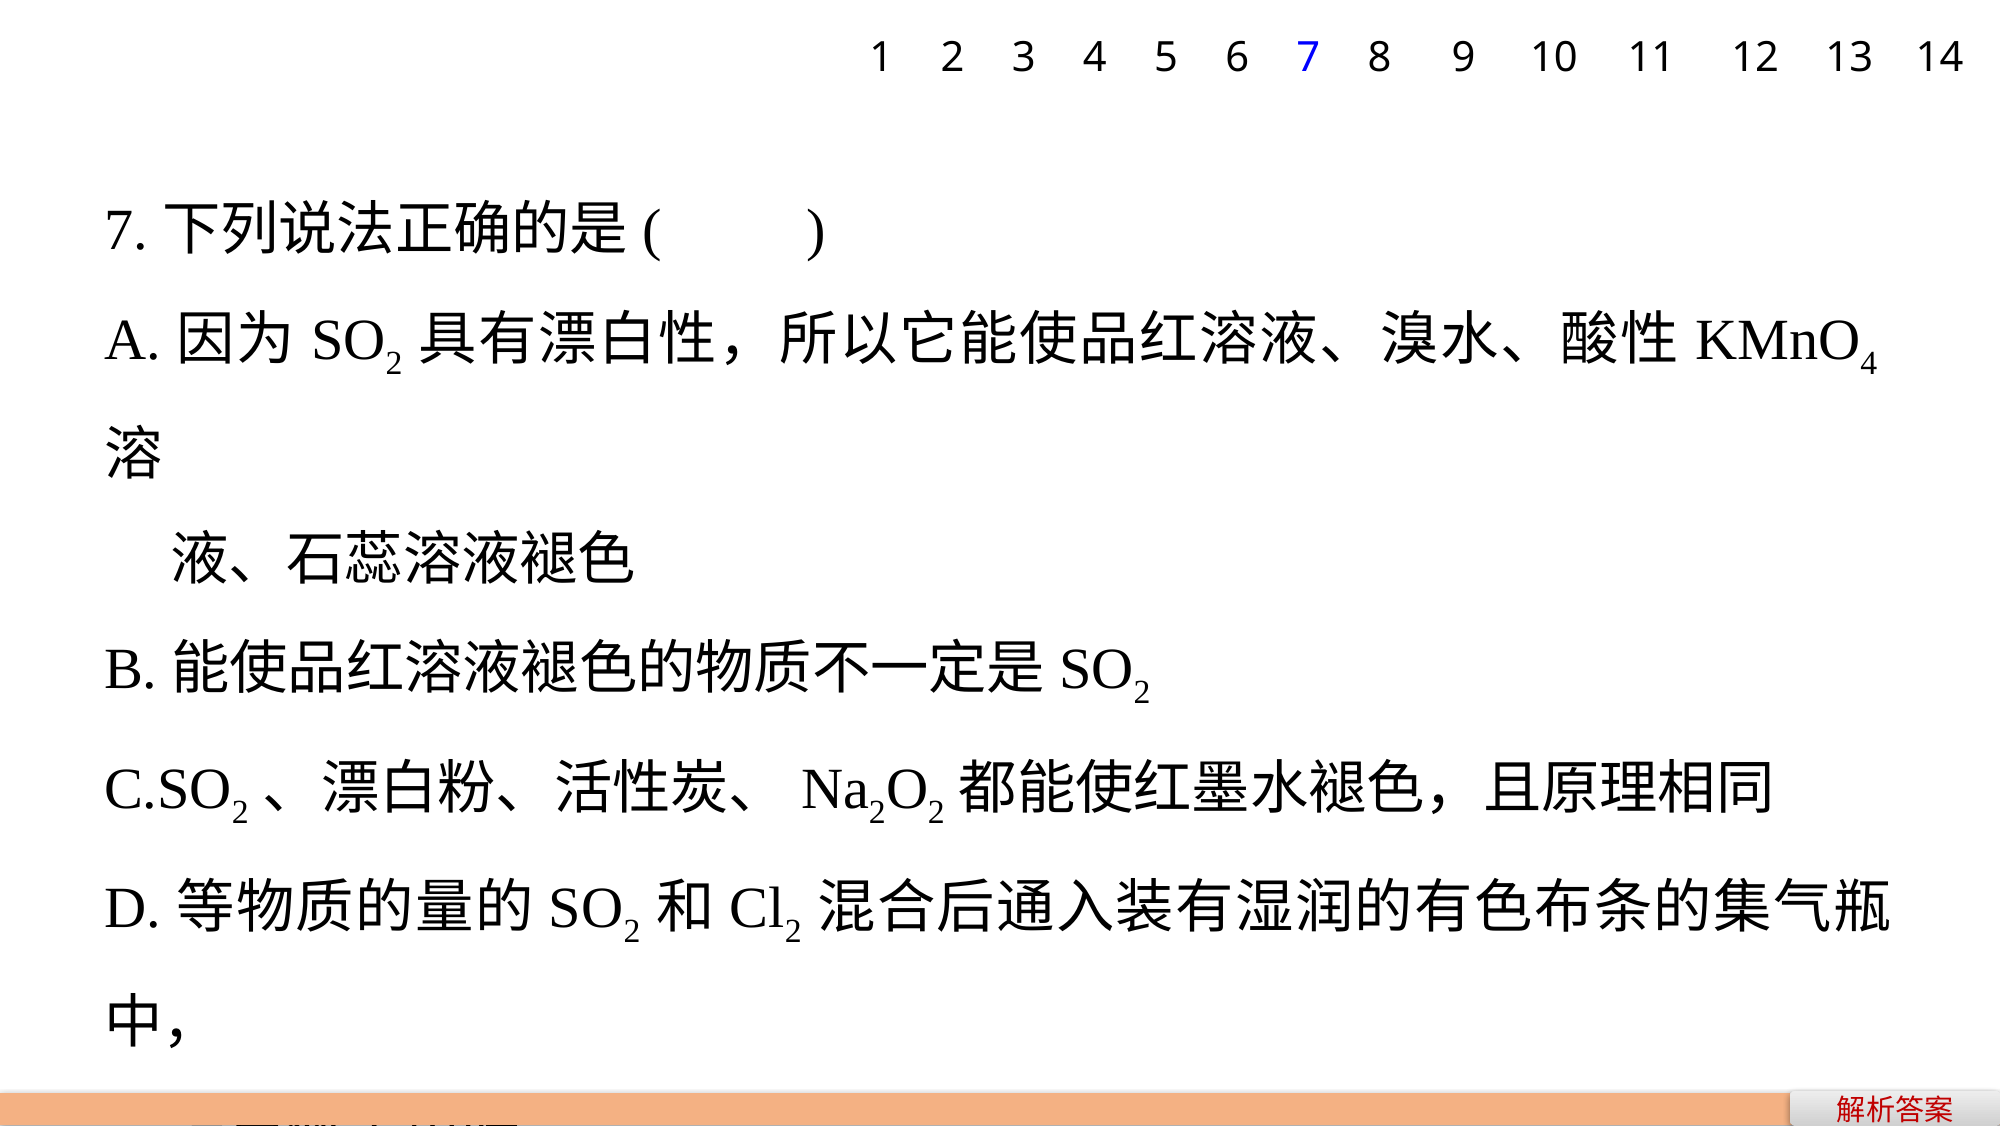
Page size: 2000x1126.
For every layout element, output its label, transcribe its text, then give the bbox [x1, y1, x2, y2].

text_box 14 [1905, 7, 1984, 102]
text_box 1 [854, 7, 914, 102]
text_box 9 [1423, 7, 1496, 102]
text_box 7 [1281, 7, 1341, 102]
text_box 8 [1352, 7, 1412, 102]
text_box 11 [1610, 7, 1696, 102]
text_box 7.下列说法正确的是( ) A.因为SO2具有漂白性，所以它能使品红溶液、溴水、酸性KMnO4溶 液、石蕊溶液褪色 B.能使品红溶液褪色的物质不一定是SO2 C.SO2、漂白粉、活性炭、Na2O2都能使红墨水褪色，且原理相同 D.等物质的量的SO2和Cl2混合后通入装有湿润的有色布条的集气瓶中， 漂白效果更好 [89, 149, 1907, 1091]
text_box 2 [925, 7, 985, 102]
text_box 5 [1139, 7, 1199, 102]
text_box 13 [1811, 7, 1894, 102]
text_box 4 [1067, 7, 1127, 102]
text_box 3 [996, 7, 1056, 102]
text_box 6 [1210, 7, 1270, 102]
text_box [0, 1092, 1787, 1126]
text_box 12 [1707, 7, 1800, 102]
text_box 解析答案 [1788, 1089, 2000, 1126]
text_box 10 [1507, 7, 1599, 102]
